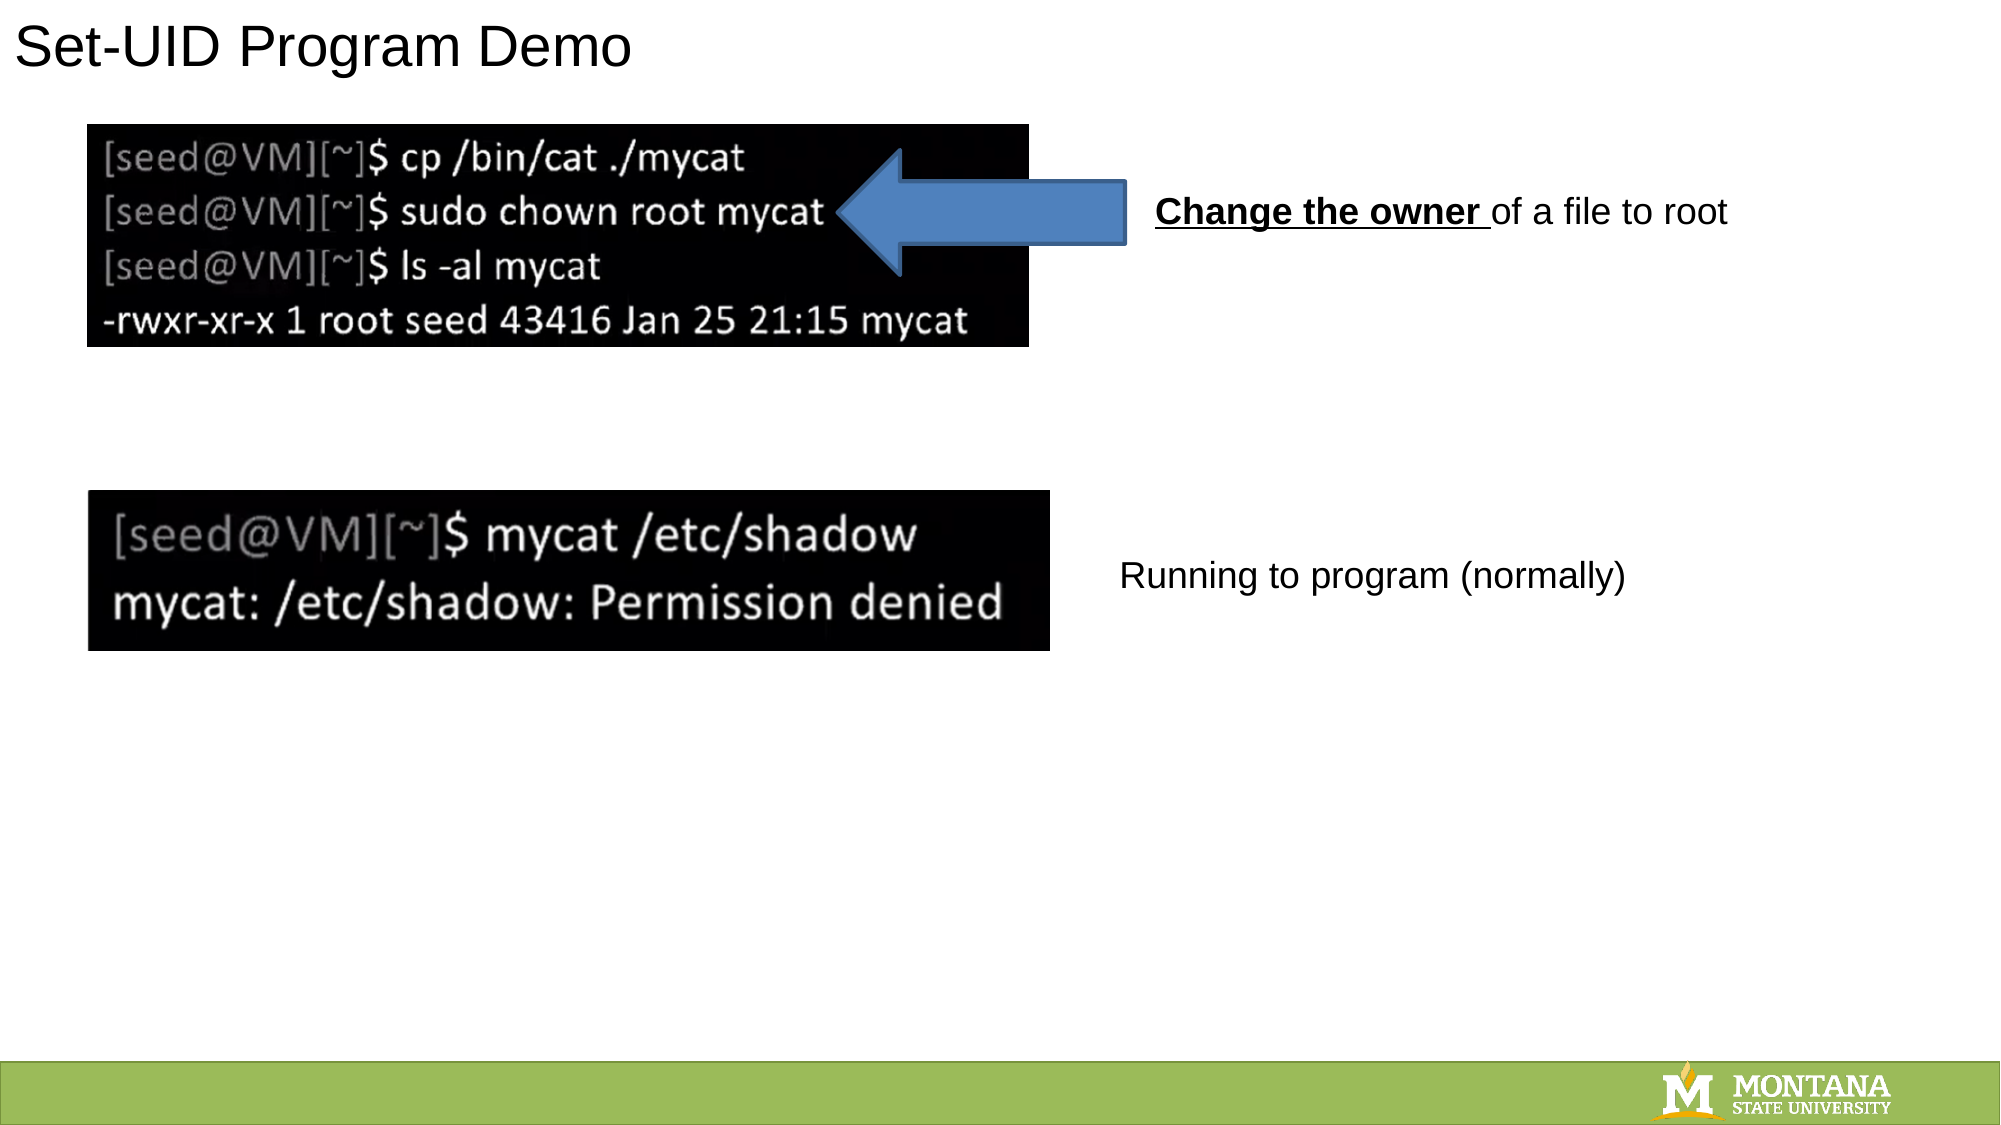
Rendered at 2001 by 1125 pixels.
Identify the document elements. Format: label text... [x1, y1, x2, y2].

picture [87, 124, 1030, 347]
picture [87, 490, 1051, 651]
text_box Set-UID Program Demo [0, 0, 1163, 85]
text_box [1034, 179, 1128, 246]
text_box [1892, 1060, 2000, 1125]
text_box Running to program (normally) [1104, 543, 1642, 604]
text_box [0, 1060, 1647, 1125]
picture [1649, 1060, 1892, 1122]
text_box Change the owner of a file to root [1140, 179, 1744, 240]
